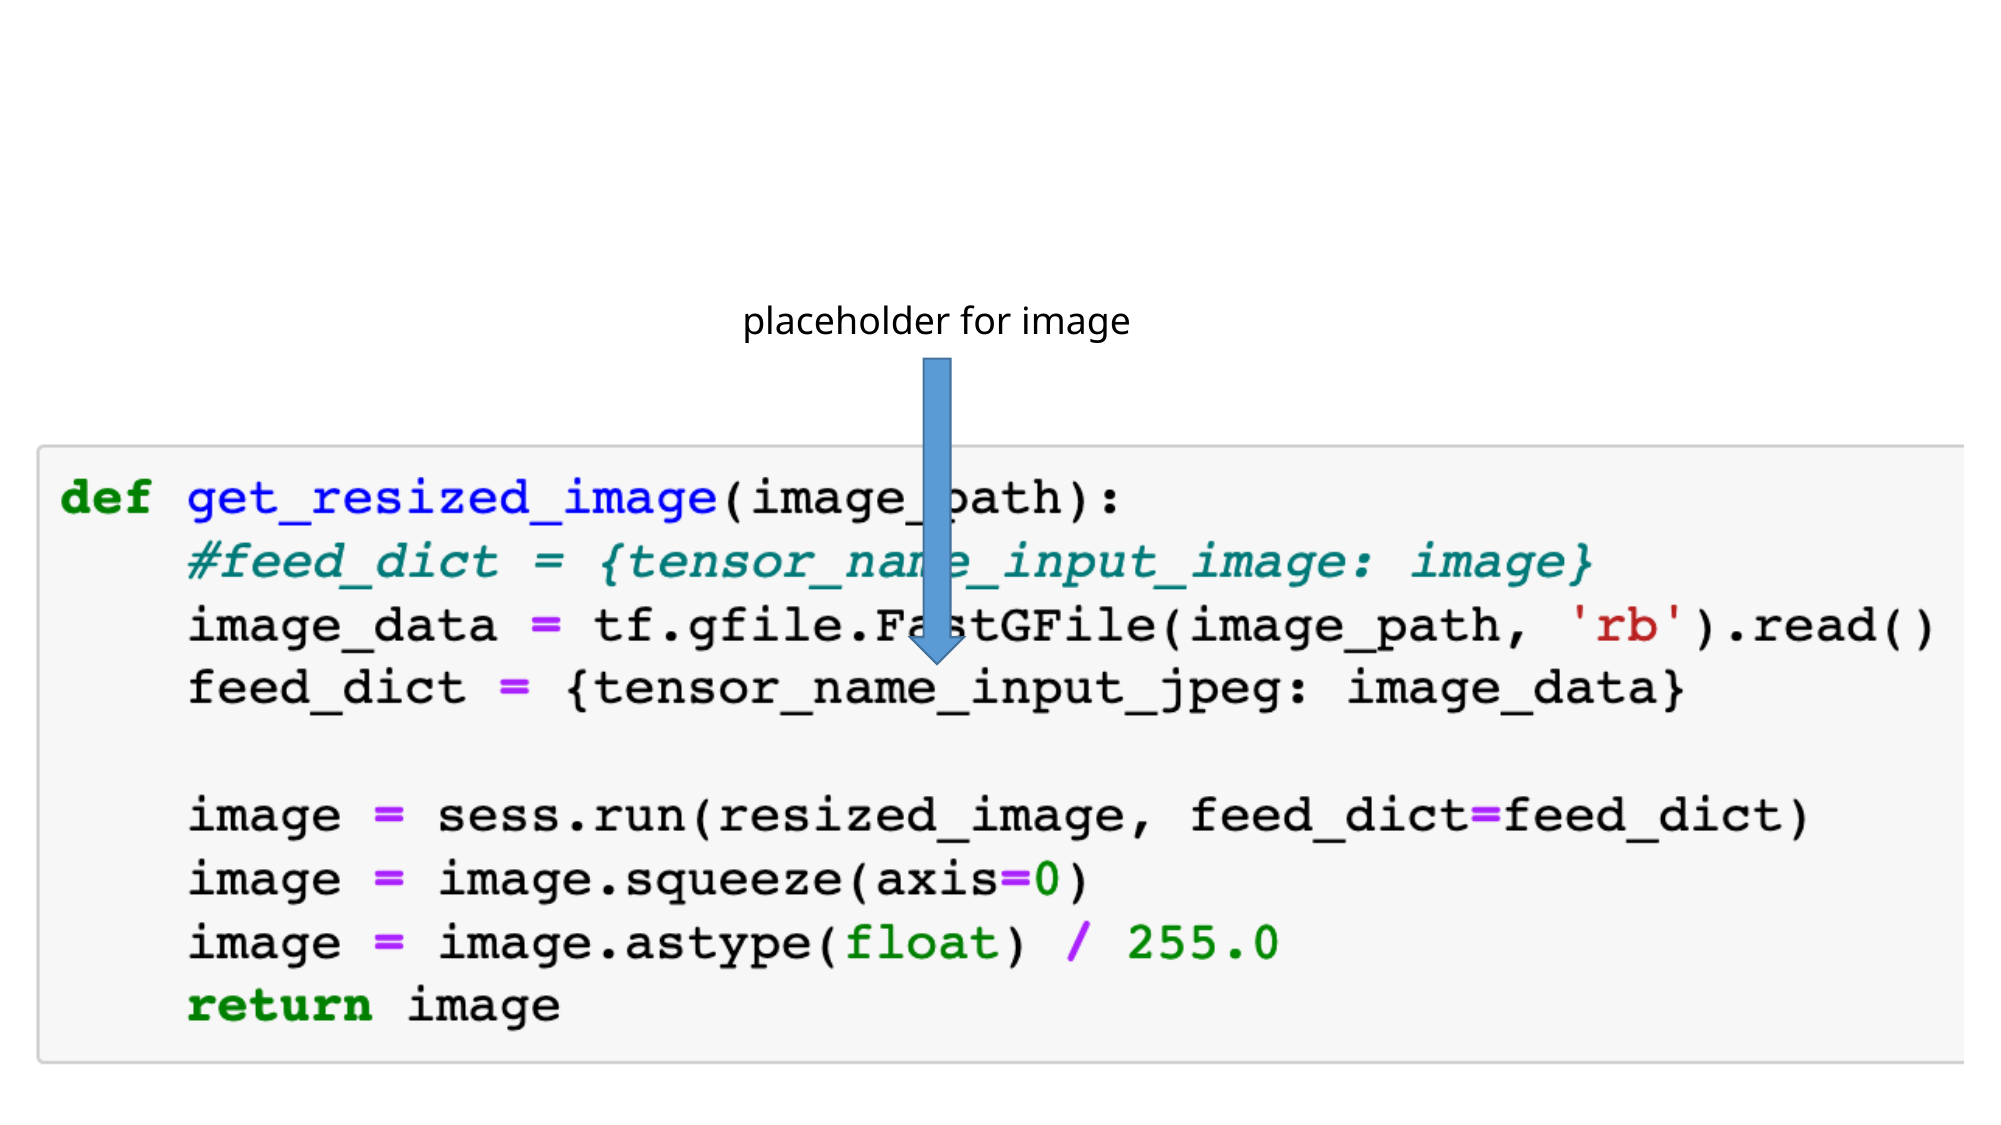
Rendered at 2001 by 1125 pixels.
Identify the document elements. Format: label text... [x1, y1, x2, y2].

text_box placeholder for image [727, 289, 1147, 350]
text_box [922, 357, 952, 423]
picture [15, 423, 1964, 1083]
